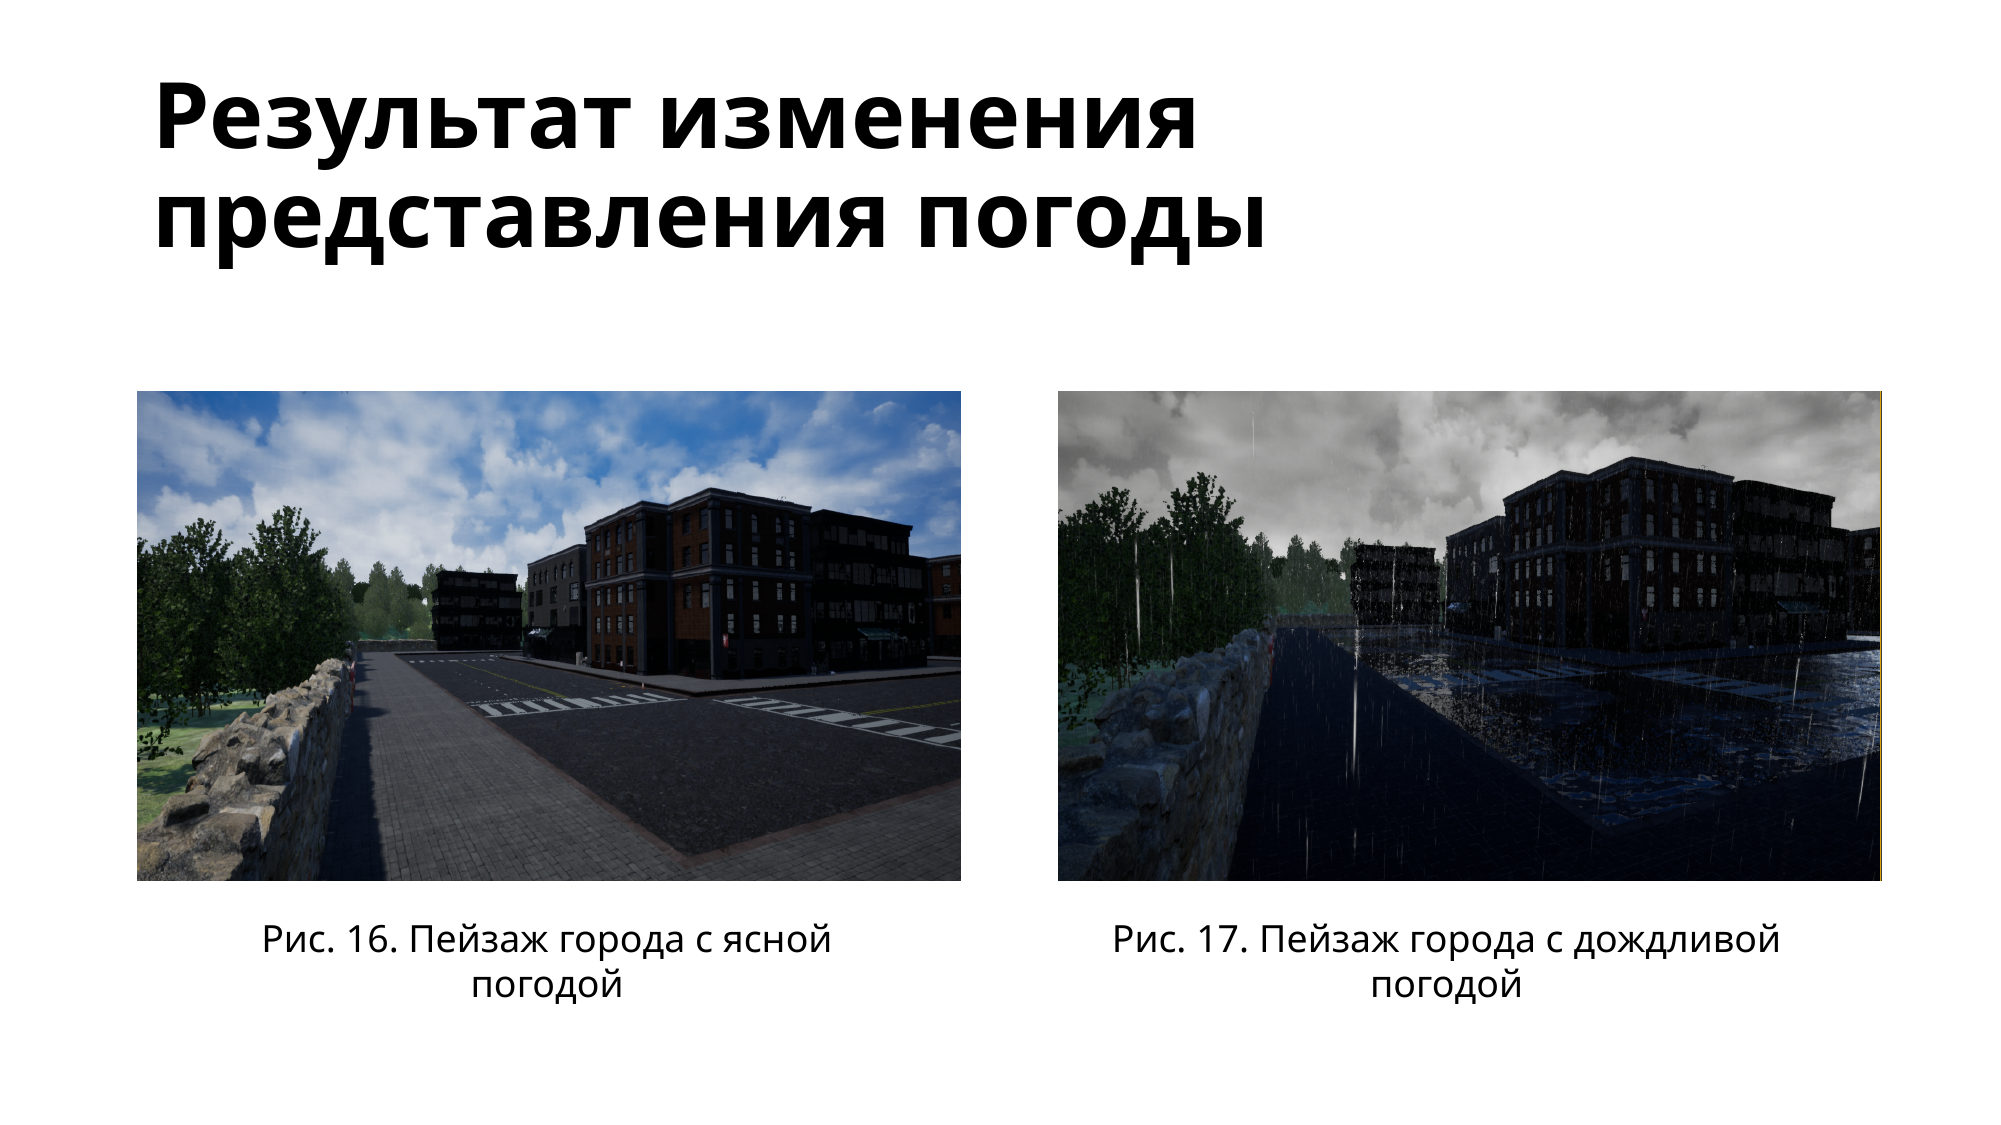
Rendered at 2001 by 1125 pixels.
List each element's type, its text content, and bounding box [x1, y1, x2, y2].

text_box Рис. 16. Пейзаж города с ясной погодой [183, 907, 911, 1013]
text_box Рис. 17. Пейзаж города с дождливой погодой [1058, 907, 1835, 1013]
picture [1058, 391, 1882, 881]
picture [137, 391, 961, 881]
title Результат изменения представления погоды [137, 59, 1863, 278]
